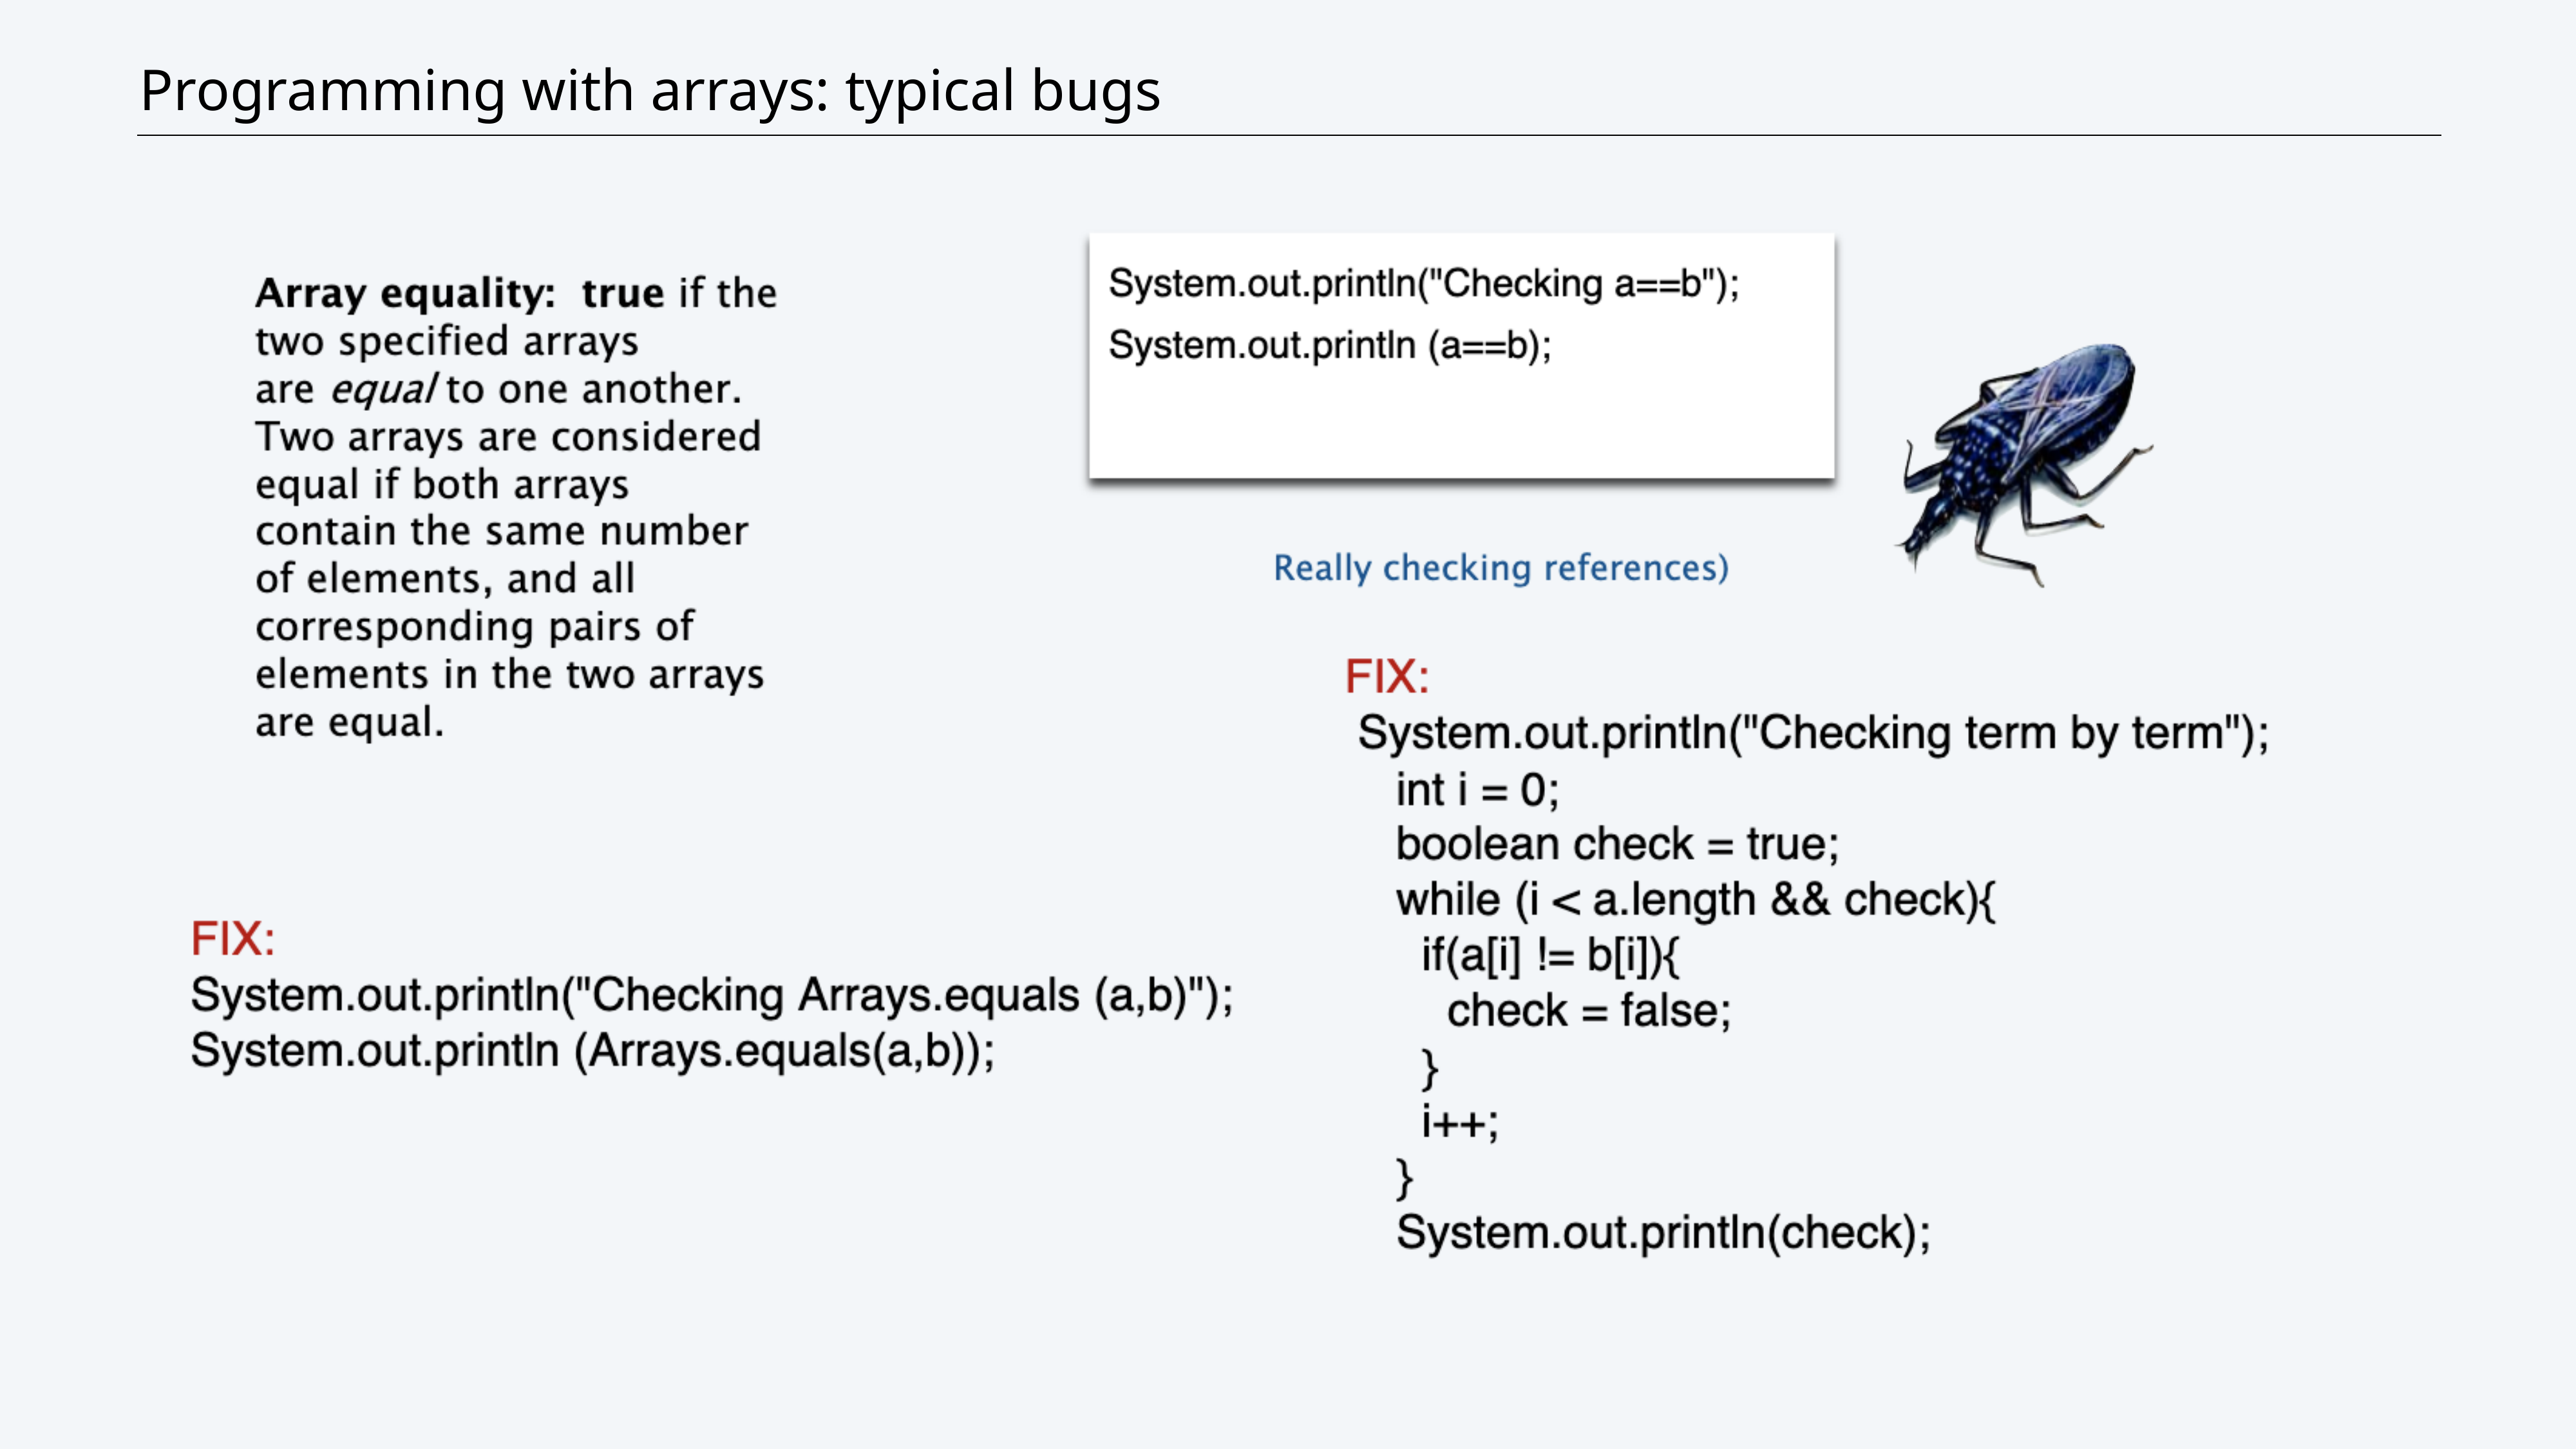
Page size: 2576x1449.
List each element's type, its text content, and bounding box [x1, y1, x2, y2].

picture [134, 196, 2459, 1372]
title Programming with arrays: typical bugs [133, 39, 2320, 136]
